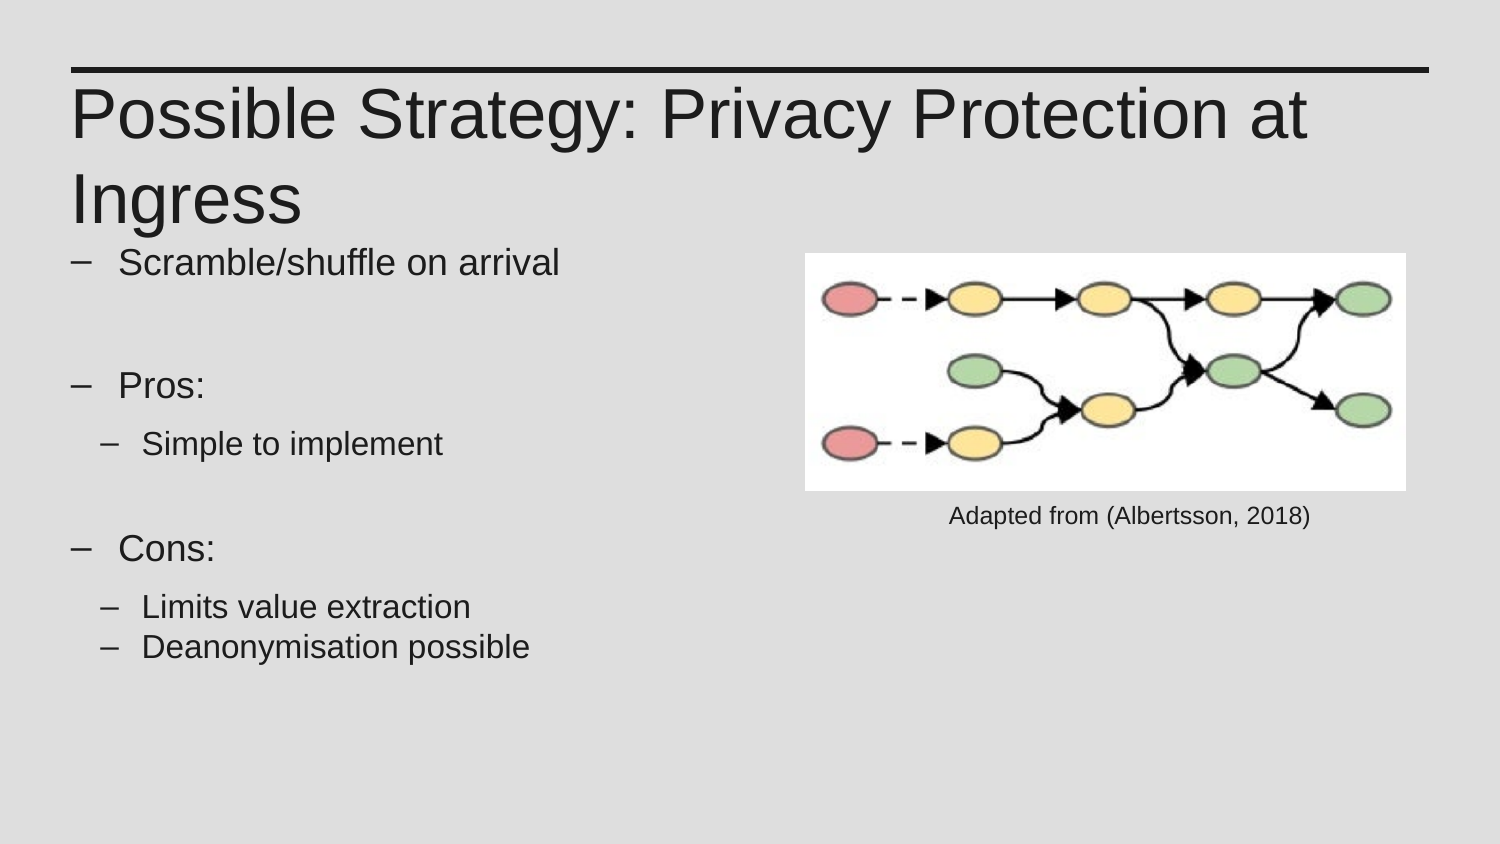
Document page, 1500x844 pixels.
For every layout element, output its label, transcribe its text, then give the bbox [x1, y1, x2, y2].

text_box Adapted from (Albertsson, 2018) [934, 500, 1327, 537]
list Possible Strategy: Privacy Protection at Ingress [70, 67, 1430, 183]
list Scramble/shuffle on arrival Pros: Simple to implement Cons: Limits value extraction Deanonymisation possible [70, 237, 997, 713]
picture [805, 252, 1406, 492]
